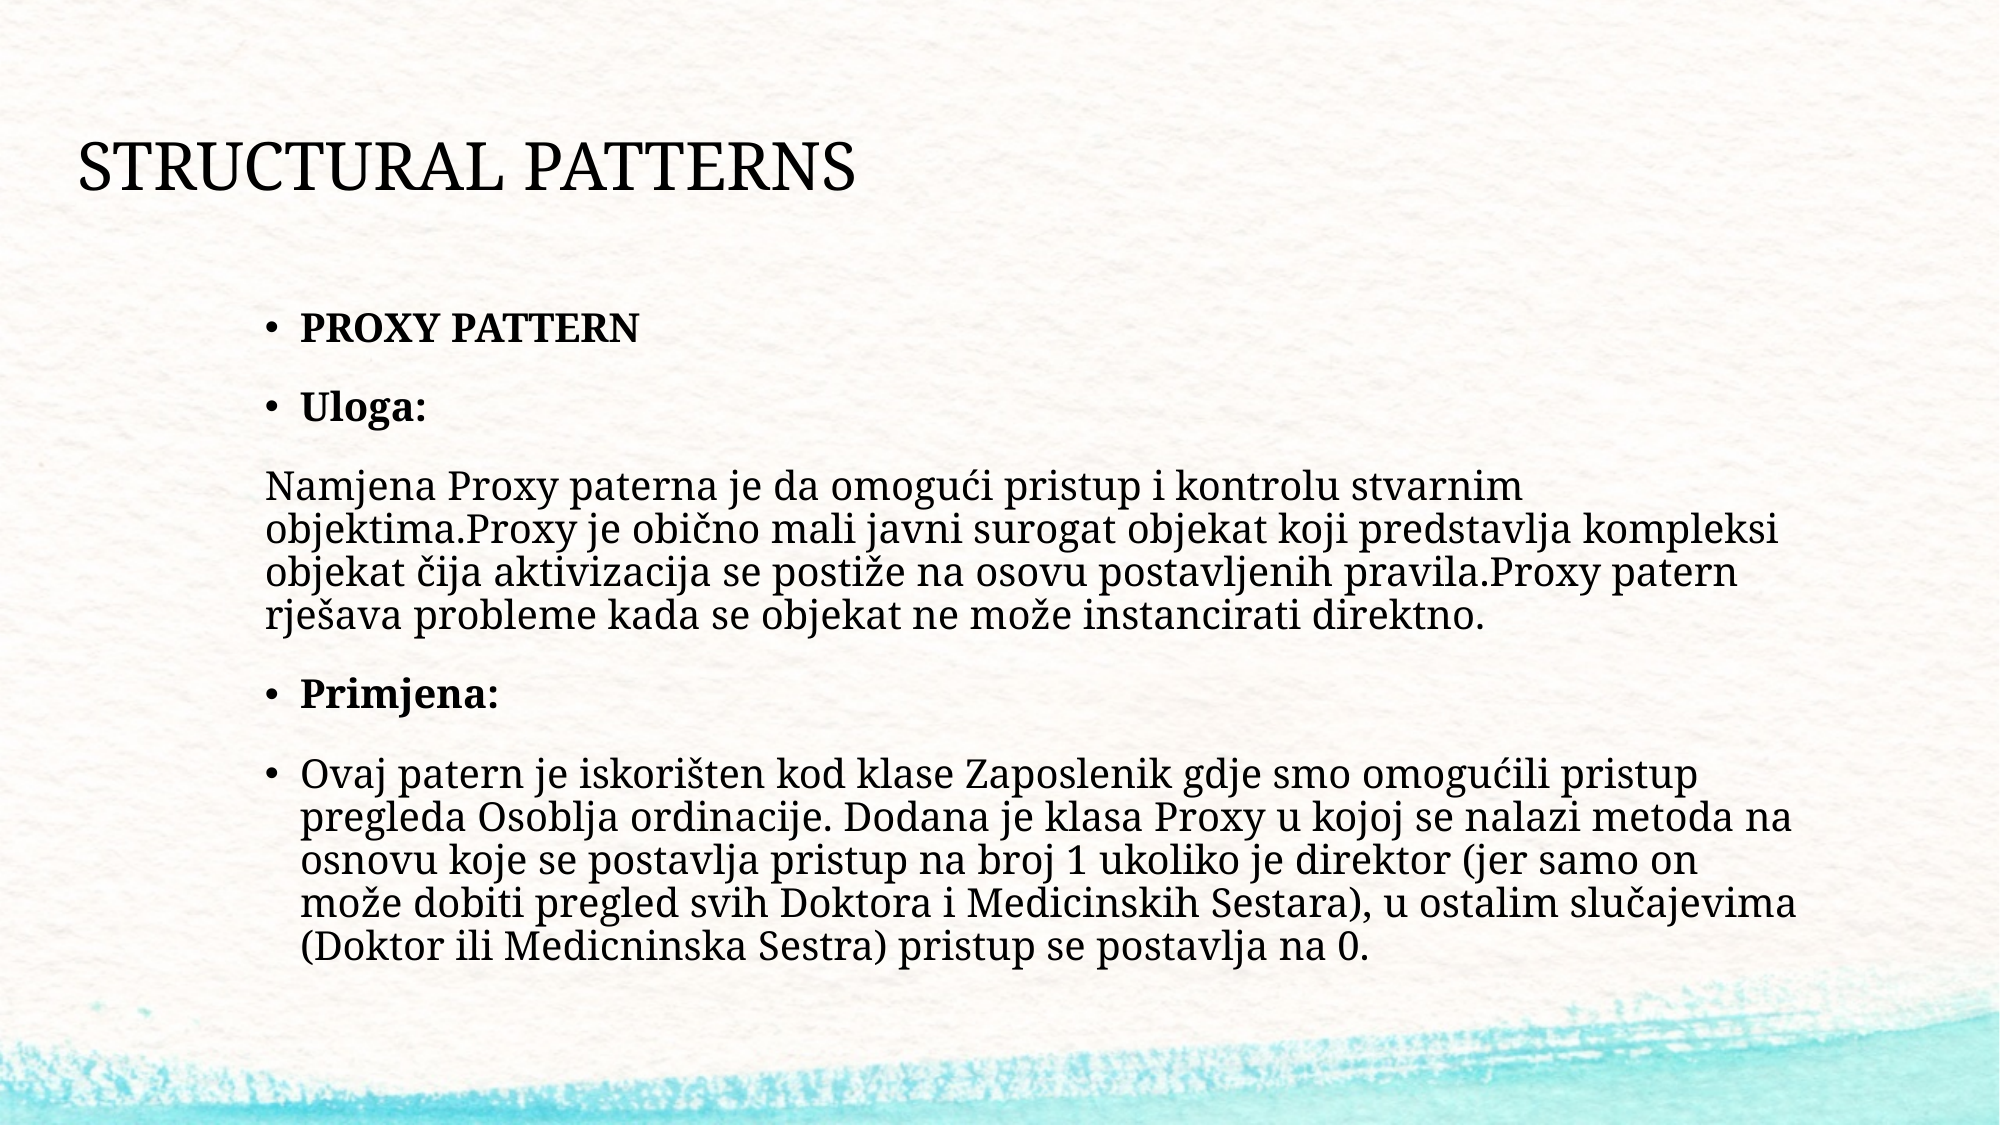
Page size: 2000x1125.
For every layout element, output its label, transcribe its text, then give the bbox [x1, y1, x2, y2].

title STRUCTURAL PATTERNS [62, 24, 1638, 213]
picture [0, 0, 2000, 1125]
list PROXY PATTERN Uloga: Namjena Proxy paterna je da omogući pristup i kontrolu stvarnim objektima.Proxy je obično mali javni surogat objekat koji predstavlja kompleksi objekat čija aktivizacija se postiže na osovu postavljenih pravila.Proxy patern rješava probleme kada se objekat ne može instancirati direktno. Primjena: Ovaj patern je iskorišten kod klase Zaposlenik gdje smo omogućili pristup pregleda Osoblja ordinacije. Dodana je klasa Proxy u kojoj se nalazi metoda na osnovu koje se postavlja pristup na broj 1 ukoliko je direktor (jer samo on može dobiti pregled svih Doktora i Medicinskih Sestara), u ostalim slučajevima (Doktor ili Medicninska Sestra) pristup se postavlja na 0. [249, 299, 1825, 988]
